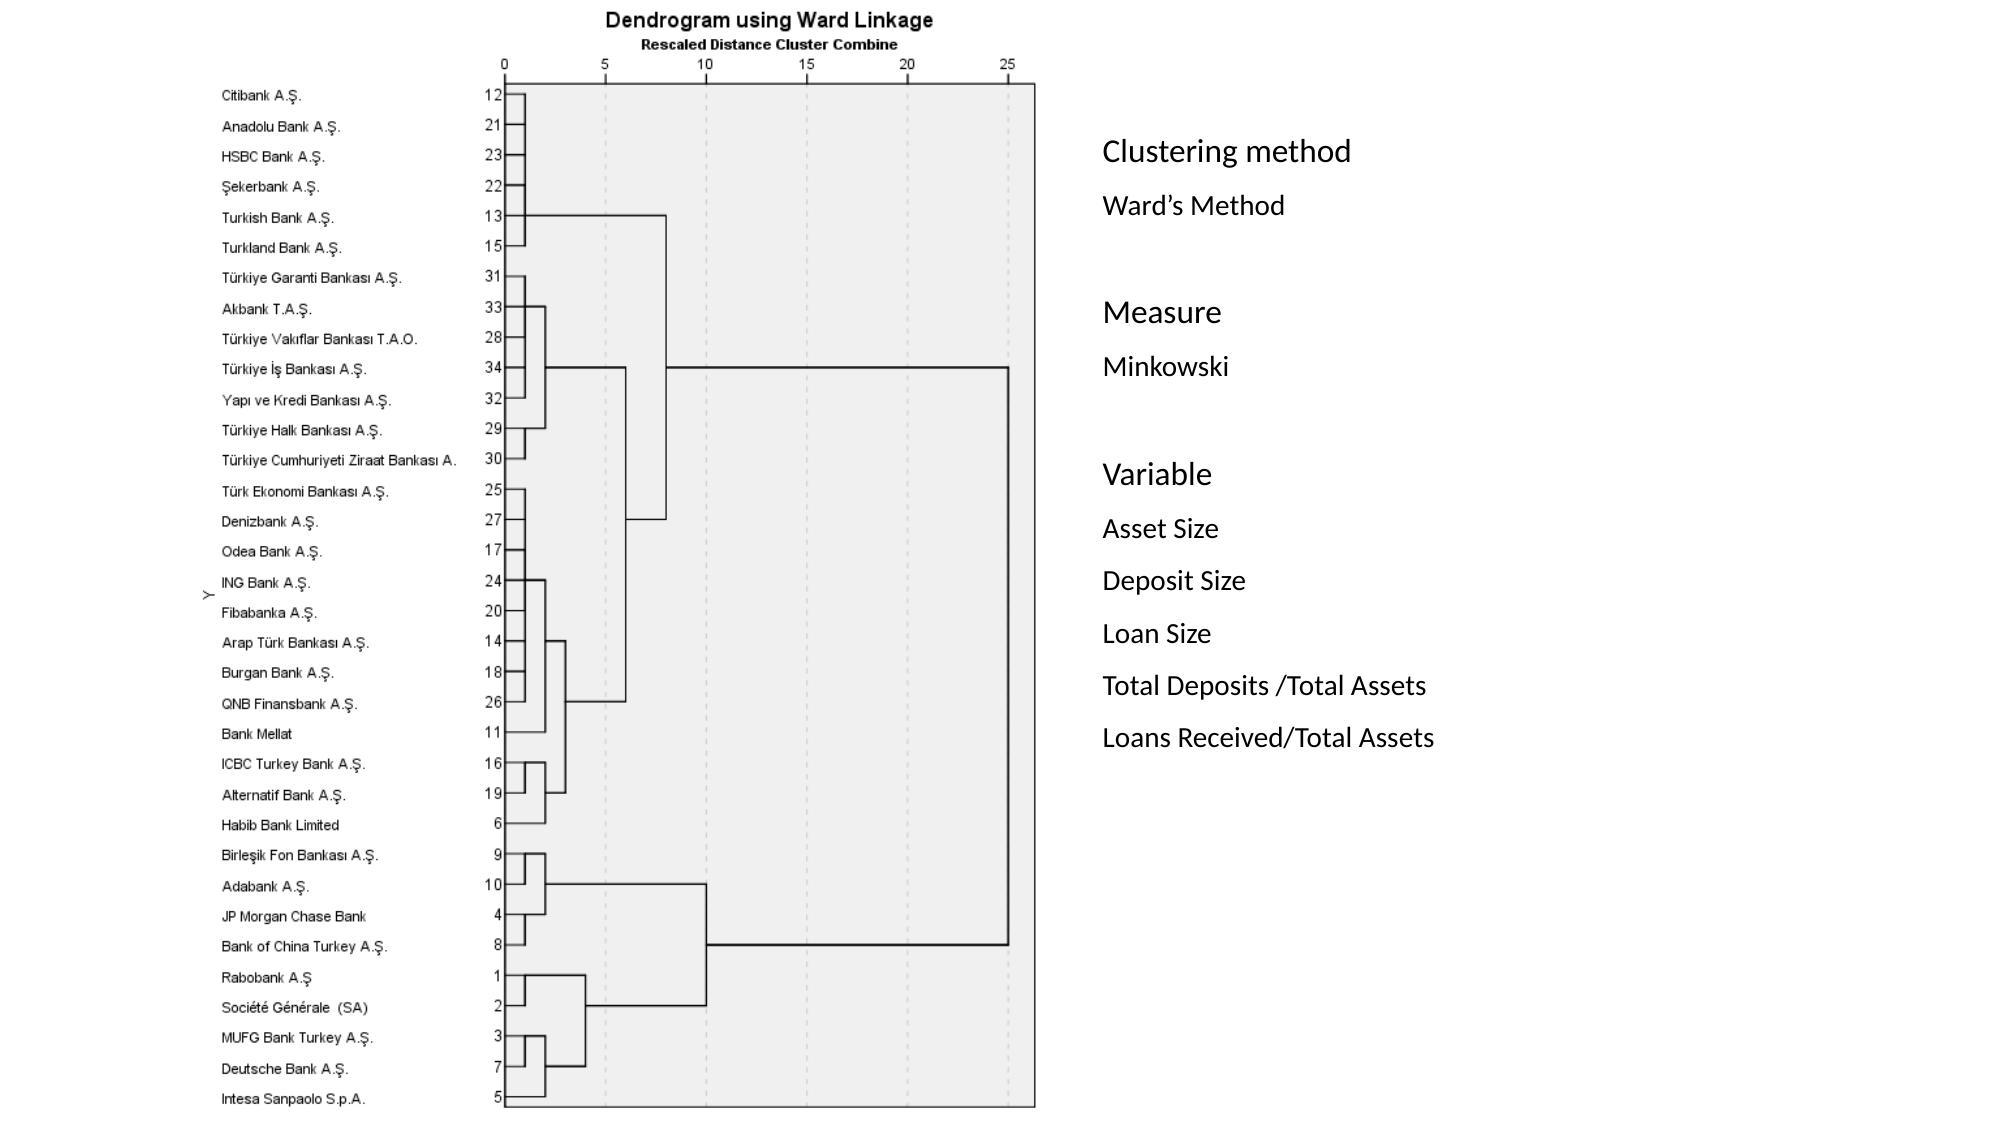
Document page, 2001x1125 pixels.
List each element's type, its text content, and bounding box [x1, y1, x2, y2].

list Clustering method Ward’s Method Measure Minkowski Variable Asset Size Deposit Size Loan Size Total Deposits /Total Assets Loans Received/Total Assets [1087, 60, 1959, 828]
picture [194, 0, 1046, 1121]
